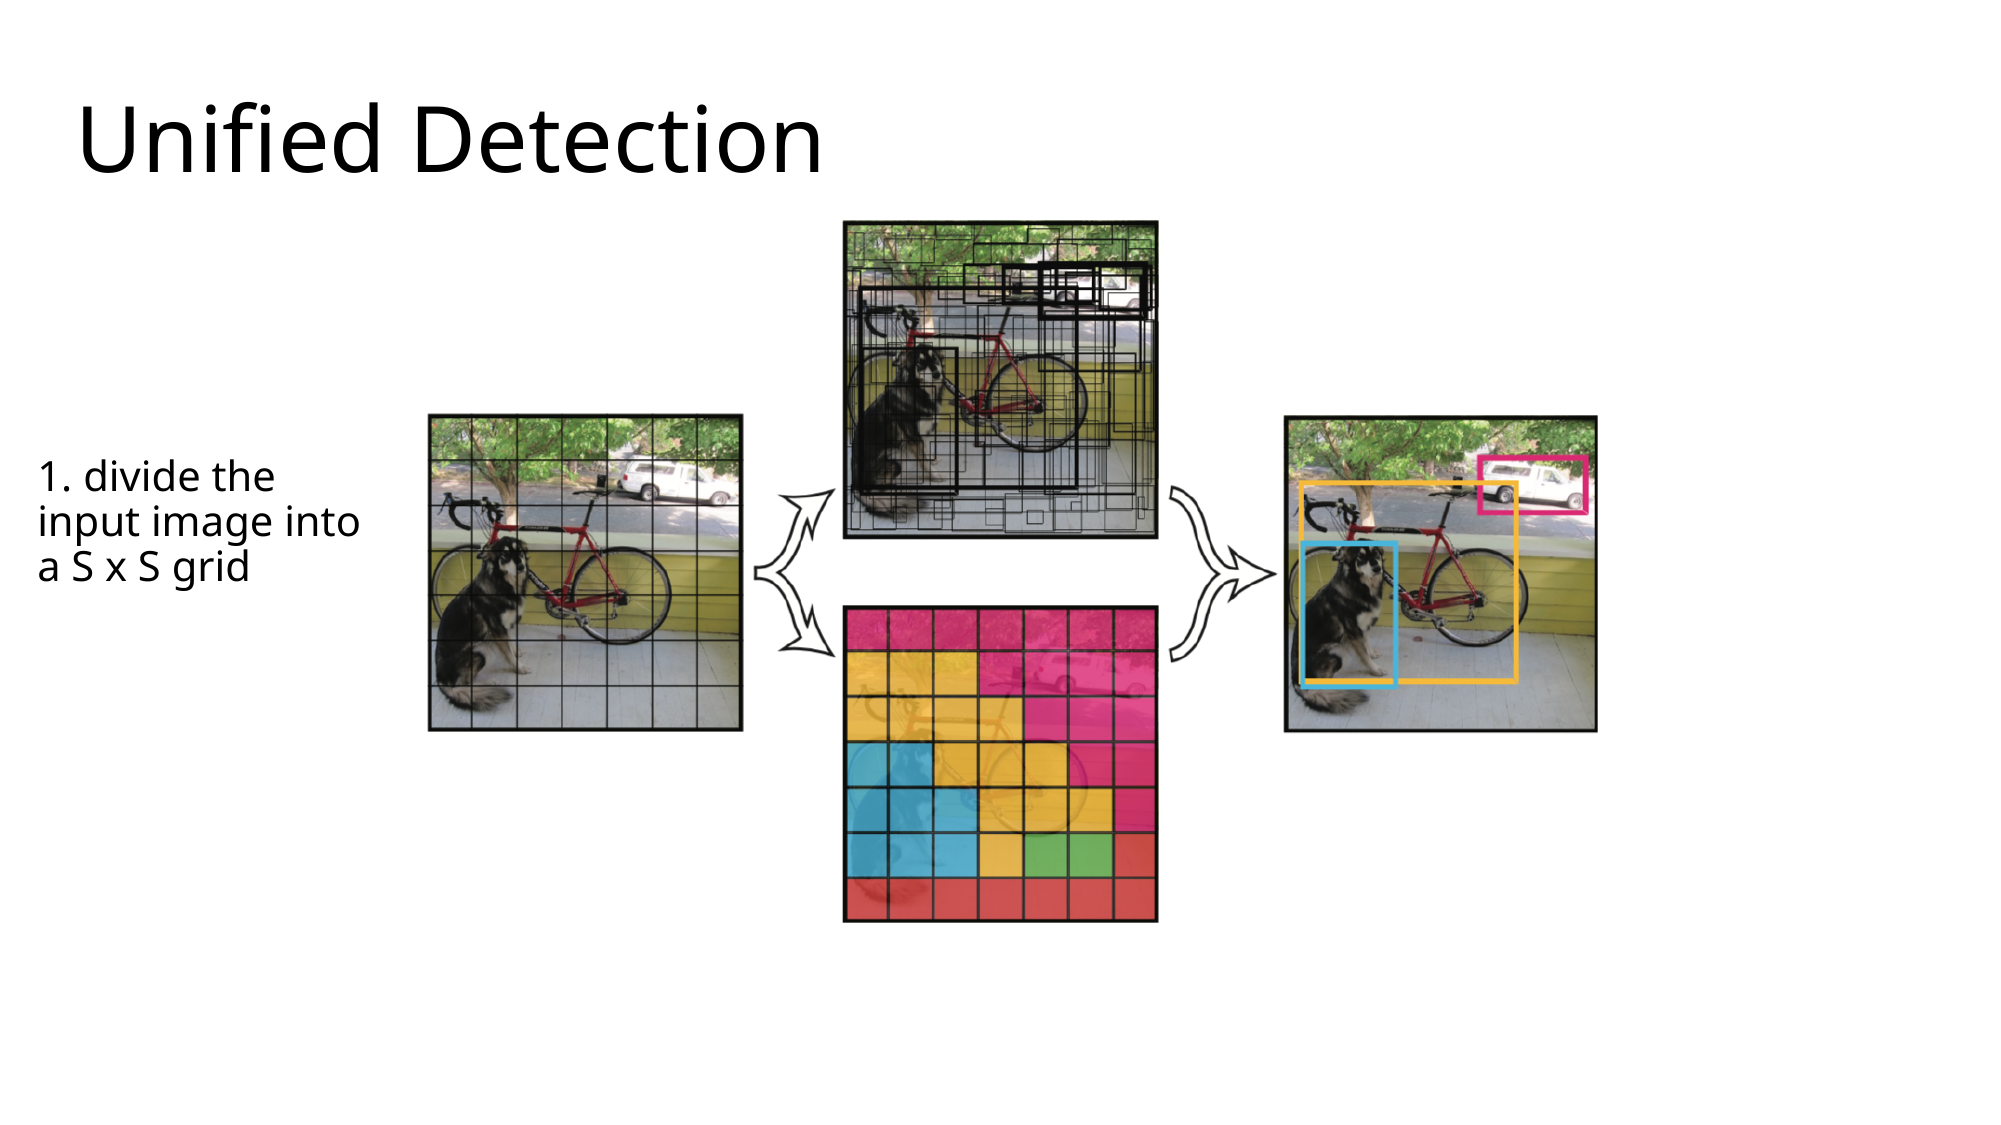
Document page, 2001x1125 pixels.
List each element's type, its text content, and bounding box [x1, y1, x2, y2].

title Unified Detection [60, 33, 941, 252]
picture [416, 187, 1608, 937]
list 1. divide the input image into a S x S grid [22, 447, 403, 711]
